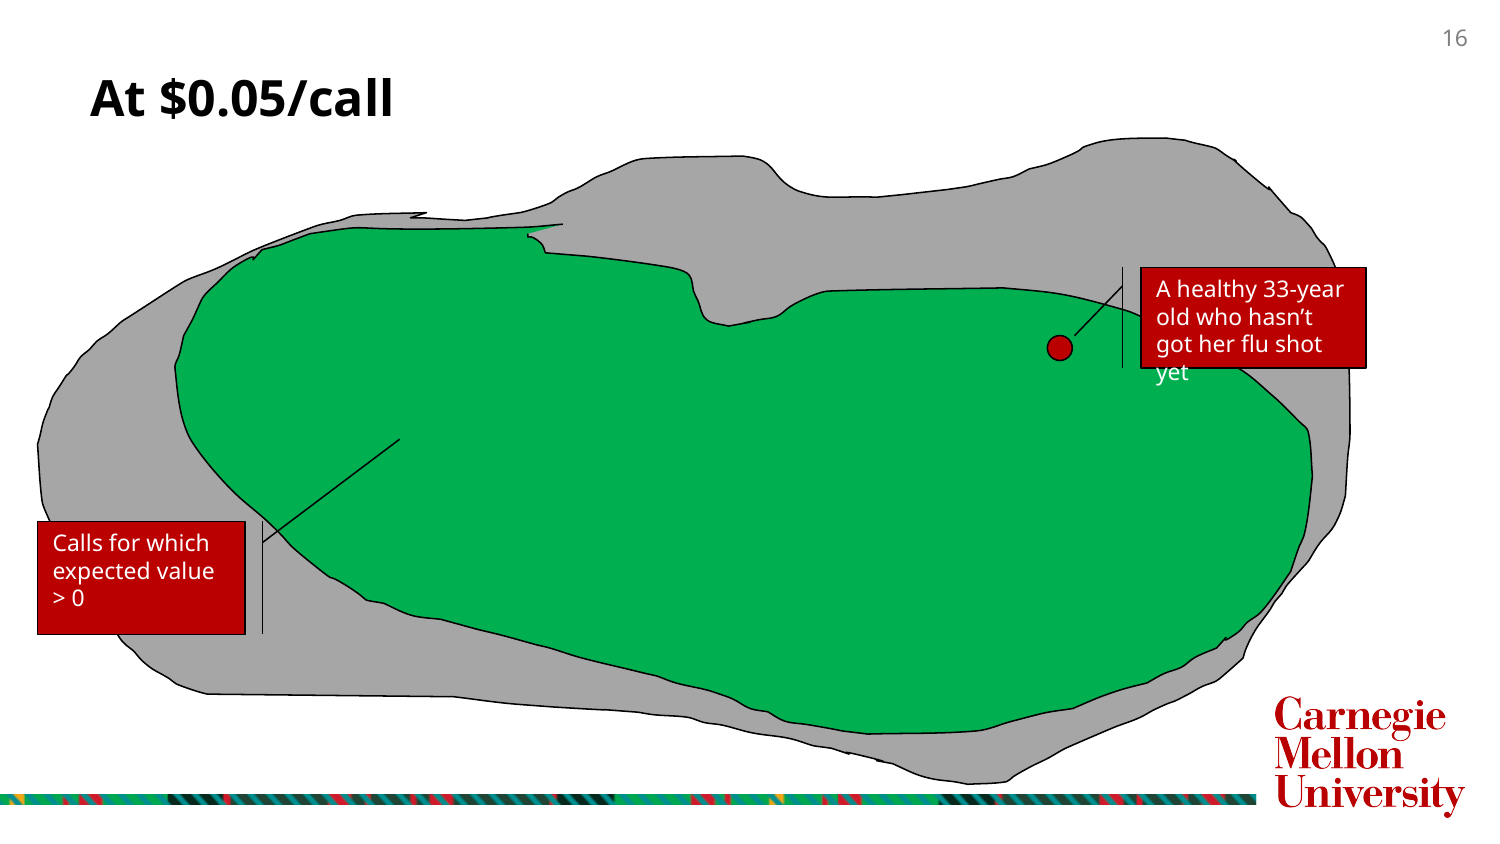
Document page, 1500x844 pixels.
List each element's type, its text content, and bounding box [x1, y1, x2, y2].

text_box [1047, 335, 1073, 361]
text_box A healthy 33-year old who hasn’t got her flu shot yet [1141, 267, 1367, 368]
title At $0.05/call [75, 59, 1425, 160]
text_box [174, 224, 1313, 735]
text_box Calls for which expected value > 0 [37, 521, 246, 635]
text_box [37, 160, 1351, 785]
picture [0, 794, 1257, 805]
picture [1275, 696, 1465, 818]
